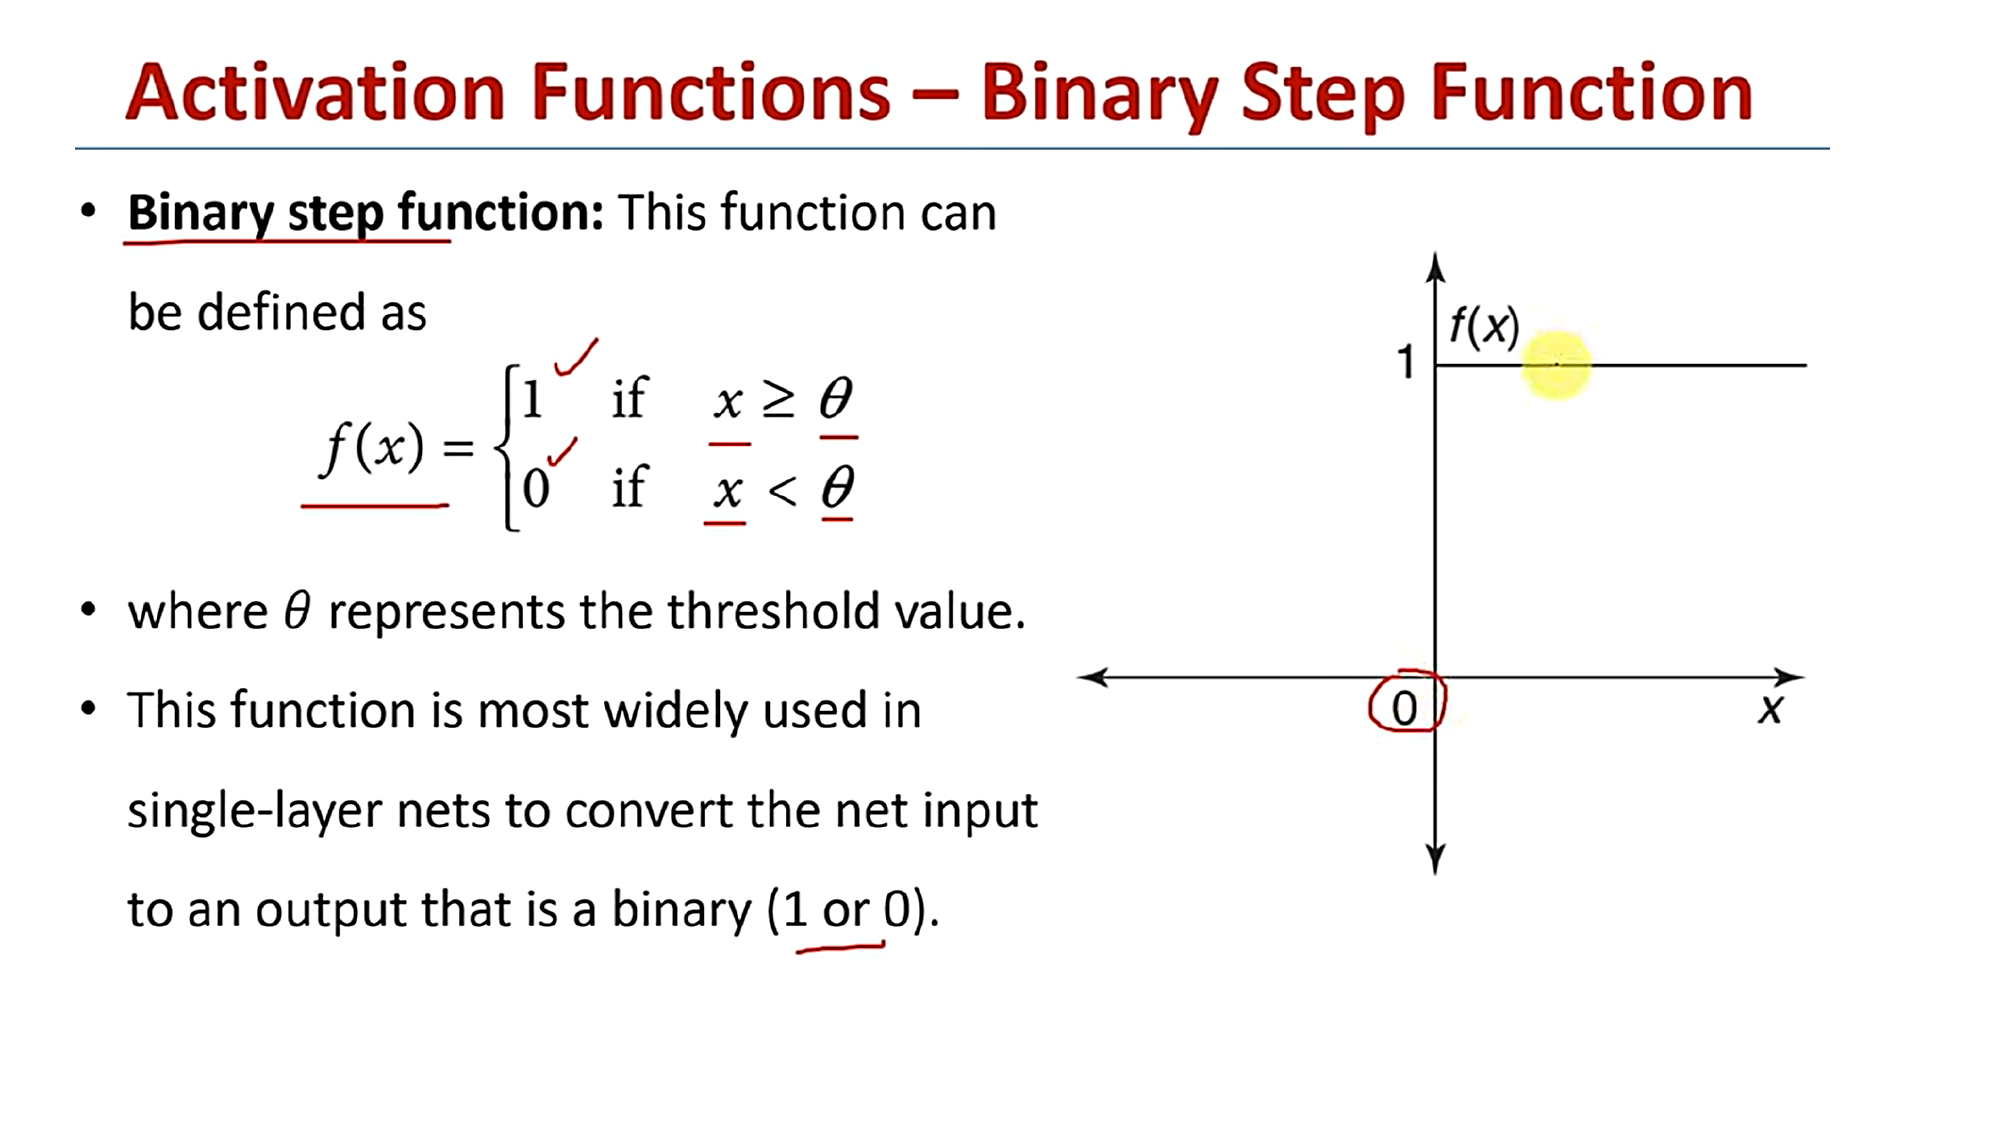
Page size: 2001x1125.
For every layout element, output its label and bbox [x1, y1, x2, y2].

picture [74, 49, 1830, 976]
